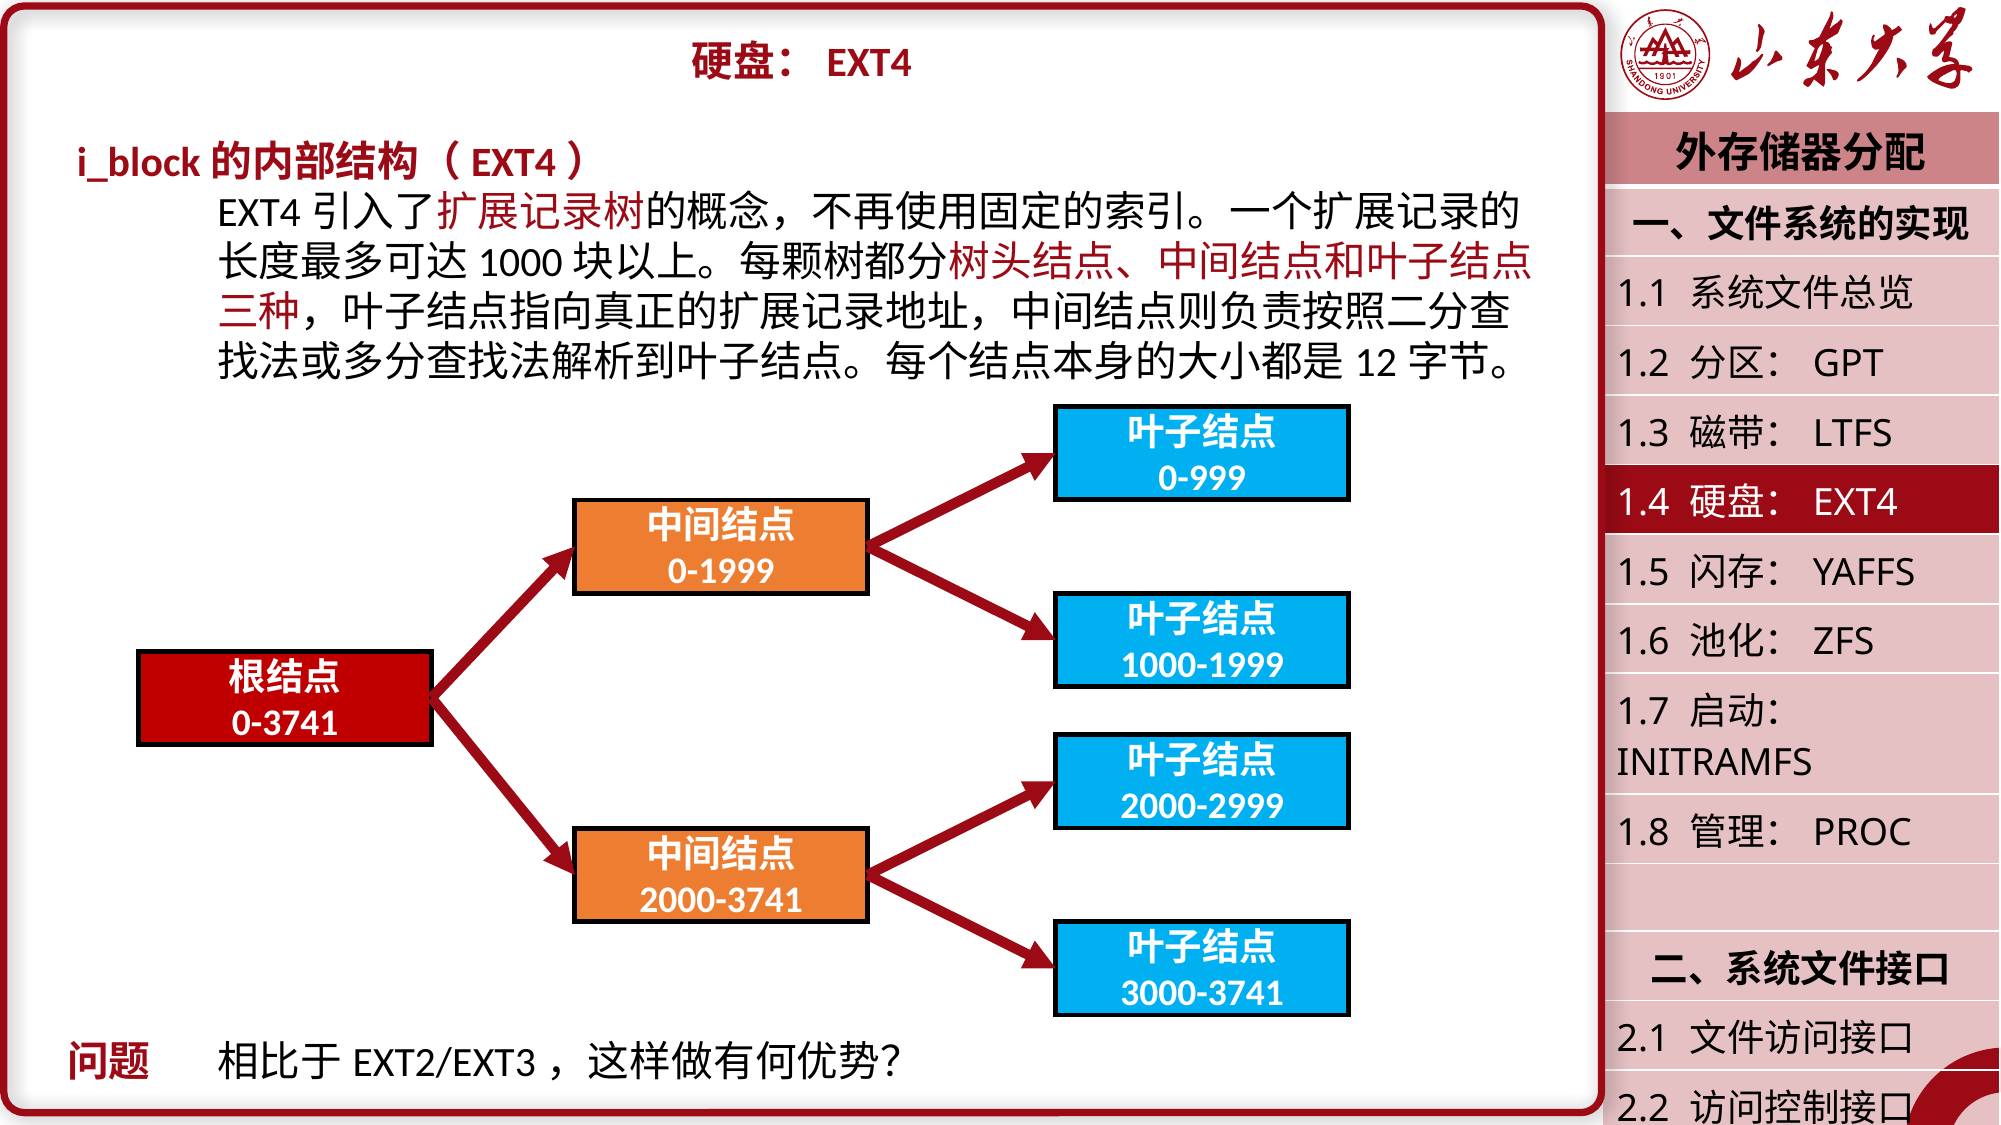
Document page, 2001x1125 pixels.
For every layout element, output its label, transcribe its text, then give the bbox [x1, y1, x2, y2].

text_box 叶子结点 2000-2999 [1055, 734, 1350, 829]
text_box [867, 546, 1056, 641]
table_cell 1.8 管理：PROC [1619, 795, 1999, 863]
table_cell 1.3 磁带：LTFS [1618, 396, 1999, 464]
table_header 外存储器分配 [1618, 112, 1999, 184]
table_cell 1.2 分区：GPT [1603, 1071, 1614, 1115]
table_cell 一、文件系统的实现 [1609, 932, 1614, 1000]
table_cell 2.1 文件访问接口 [1619, 1001, 1999, 1069]
text_box [1609, 605, 1614, 672]
table_cell 1.4 硬盘：EXT4 [1618, 465, 1999, 533]
table_cell 1.6 池化：ZFS [1619, 605, 1999, 672]
table_cell [1619, 864, 1999, 930]
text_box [867, 874, 1056, 969]
table_cell [1609, 257, 1614, 325]
table_cell 1.7 启动：INITRAMFS [1609, 112, 1614, 184]
table_cell 2.2 访问控制接口 [1609, 465, 1614, 533]
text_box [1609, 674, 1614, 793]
table_cell 一、文件系统的实现 [1618, 189, 1999, 255]
text_box 叶子结点 0-999 [1055, 405, 1350, 501]
table_cell 2.1 文件访问接口 [1609, 396, 1614, 464]
table_cell 潘润宇 2023.04 [1609, 535, 1614, 603]
table_cell 二、系统文件接口 [1609, 326, 1614, 394]
text_box [2, 4, 1603, 1114]
table_cell 1.2 分区：GPT [1618, 326, 1999, 394]
table_cell 1.1 系统文件总览 [1609, 1001, 1614, 1069]
text_box 叶子结点 3000-3741 [1055, 921, 1350, 1016]
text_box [431, 697, 575, 875]
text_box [431, 546, 575, 697]
table_cell 1.1 系统文件总览 [1618, 257, 1999, 325]
text_box 硬盘：EXT4 i_block的内部结构（EXT4） EXT4引入了扩展记录树的概念，不再使用固定的索引。一个扩展记录的 长度最多可达1000块以上。每颗树都分树头结点、中间结点和叶子结点 三种，叶子结点指向真正的扩展记录地址，中间结点则负责按照二分查 找法或多分查找法解析到叶子结点。每个结点本身的大小都是12字节。 问题 相比于EXT2/EXT3，这样做有何优势？ [52, 27, 1551, 1093]
text_box 中间结点 0-1999 [574, 499, 867, 594]
table_cell 1.7 启动：INITRAMFS [1619, 674, 1999, 793]
table_cell 1.5 闪存：YAFFS [1619, 535, 1999, 603]
text_box 根结点 0-3741 [138, 650, 431, 746]
table_cell 1.8 管理：PROC [1609, 189, 1614, 255]
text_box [867, 453, 1056, 546]
text_box 中间结点 2000-3741 [574, 827, 867, 923]
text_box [1609, 795, 1614, 863]
table_header 外存储器分配 [1609, 864, 1614, 930]
table_cell 2.2 访问控制接口 [1603, 1071, 1999, 1125]
text_box 叶子结点 1000-1999 [1055, 592, 1350, 688]
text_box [867, 781, 1056, 874]
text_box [1620, 5, 1977, 100]
table_cell 二、系统文件接口 [1619, 932, 1999, 1000]
